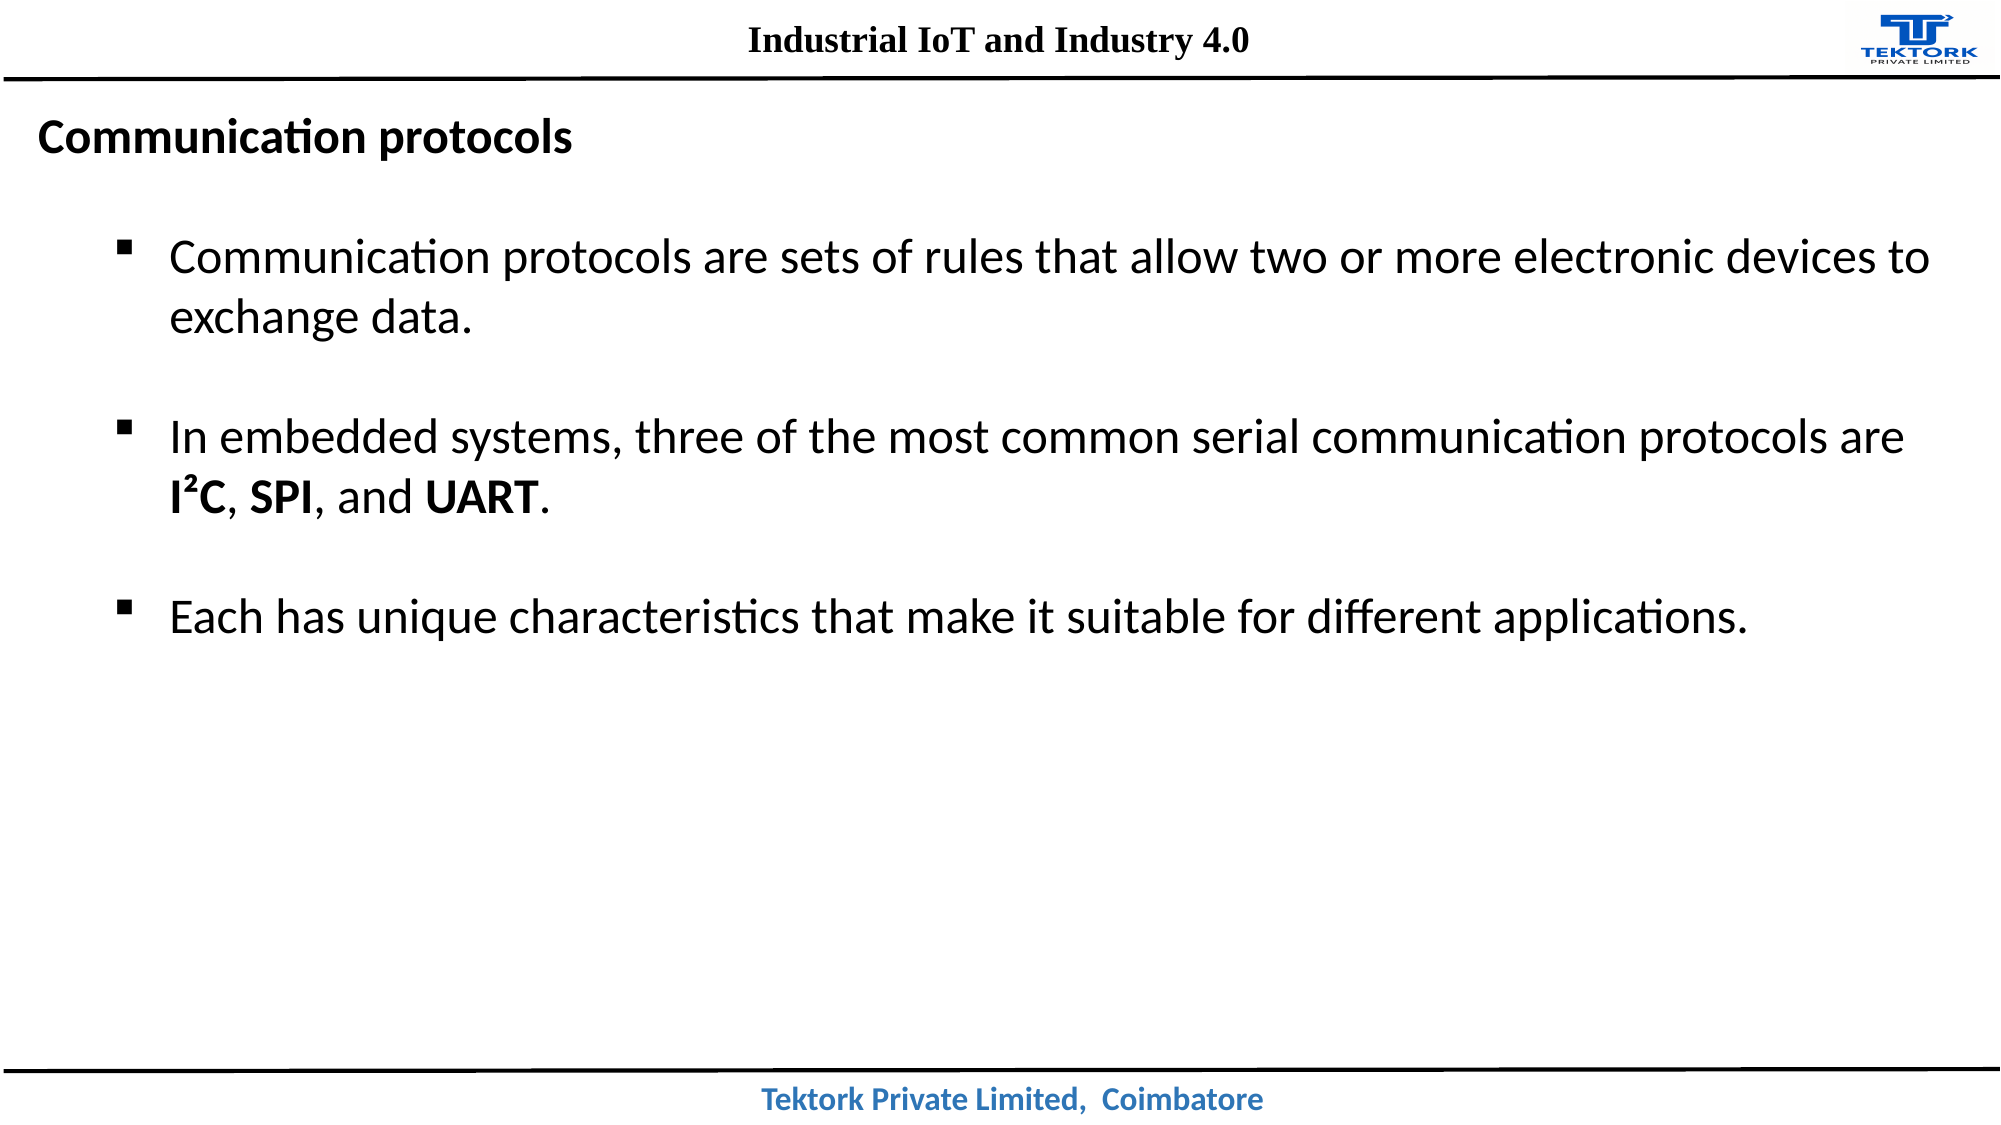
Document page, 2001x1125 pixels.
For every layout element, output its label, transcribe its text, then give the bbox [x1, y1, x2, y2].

text_box Communication protocols Communication protocols are sets of rules that allow two or more electronic devices to exchange data. In embedded systems, three of the most common serial communication protocols are I²C, SPI, and UART. Each has unique characteristics that make it suitable for different applications. [23, 96, 1979, 651]
text_box Tektork Private Limited, Coimbatore [419, 1072, 1608, 1125]
text_box Industrial IoT and Industry 4.0 [732, 7, 1267, 68]
picture [1845, 1, 1995, 77]
